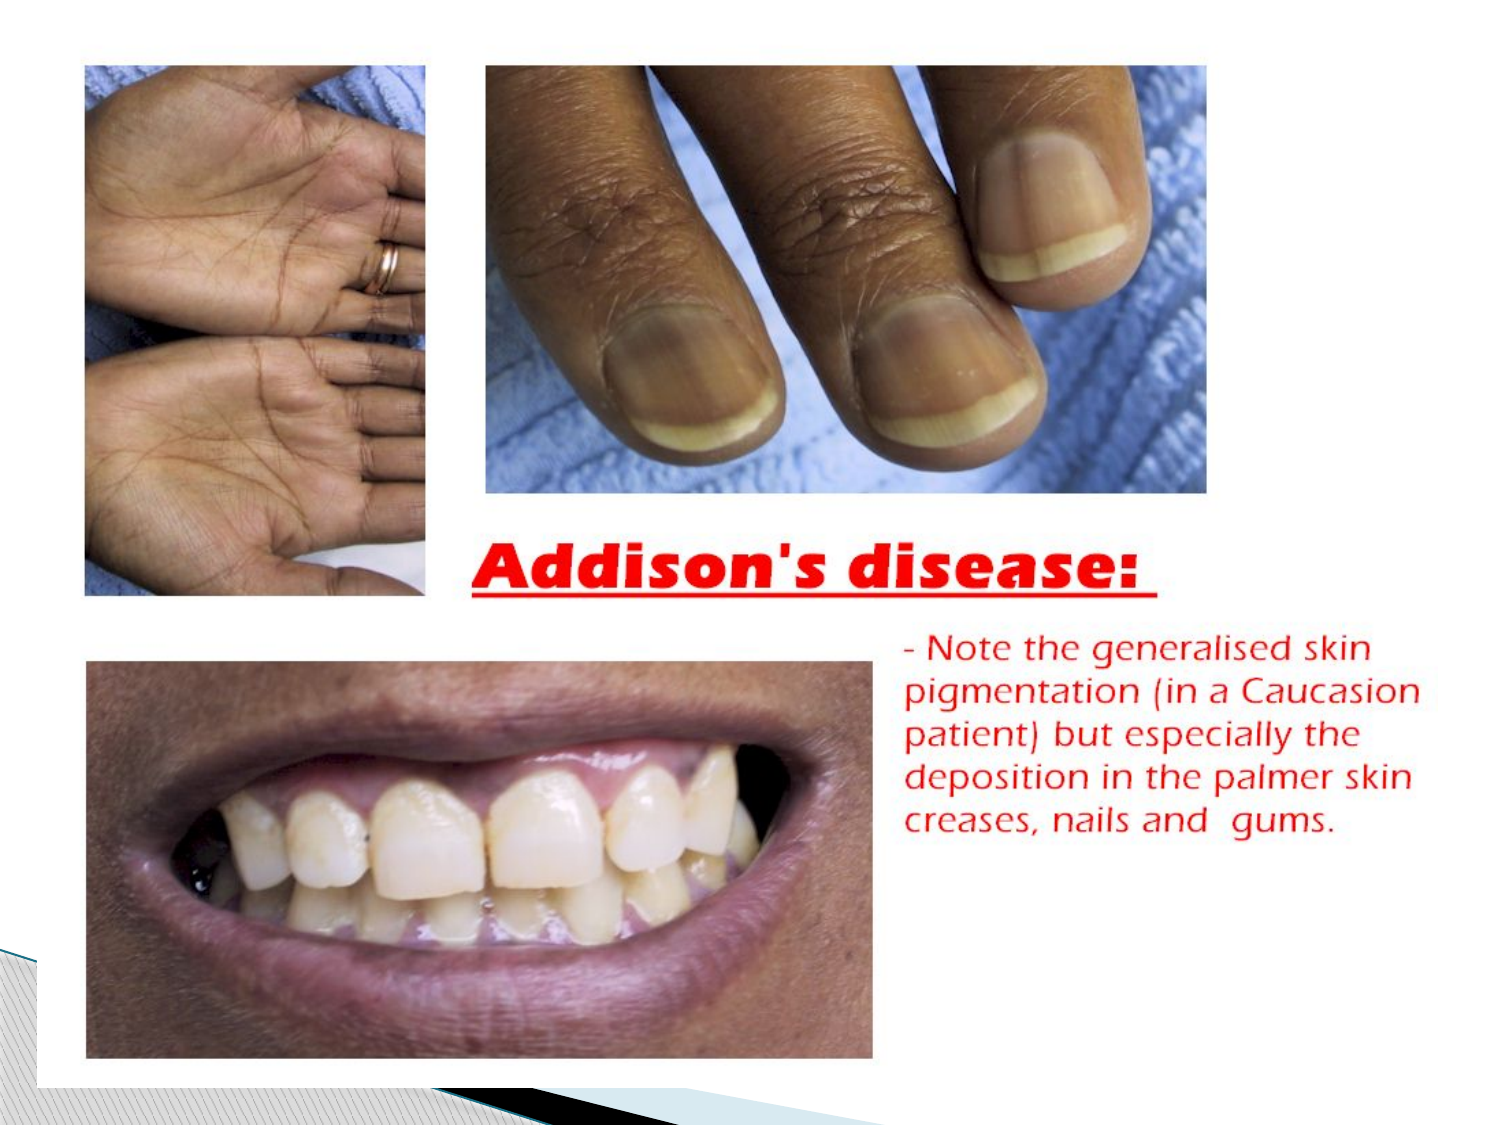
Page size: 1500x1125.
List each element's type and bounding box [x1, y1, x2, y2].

list [37, 24, 1438, 1088]
